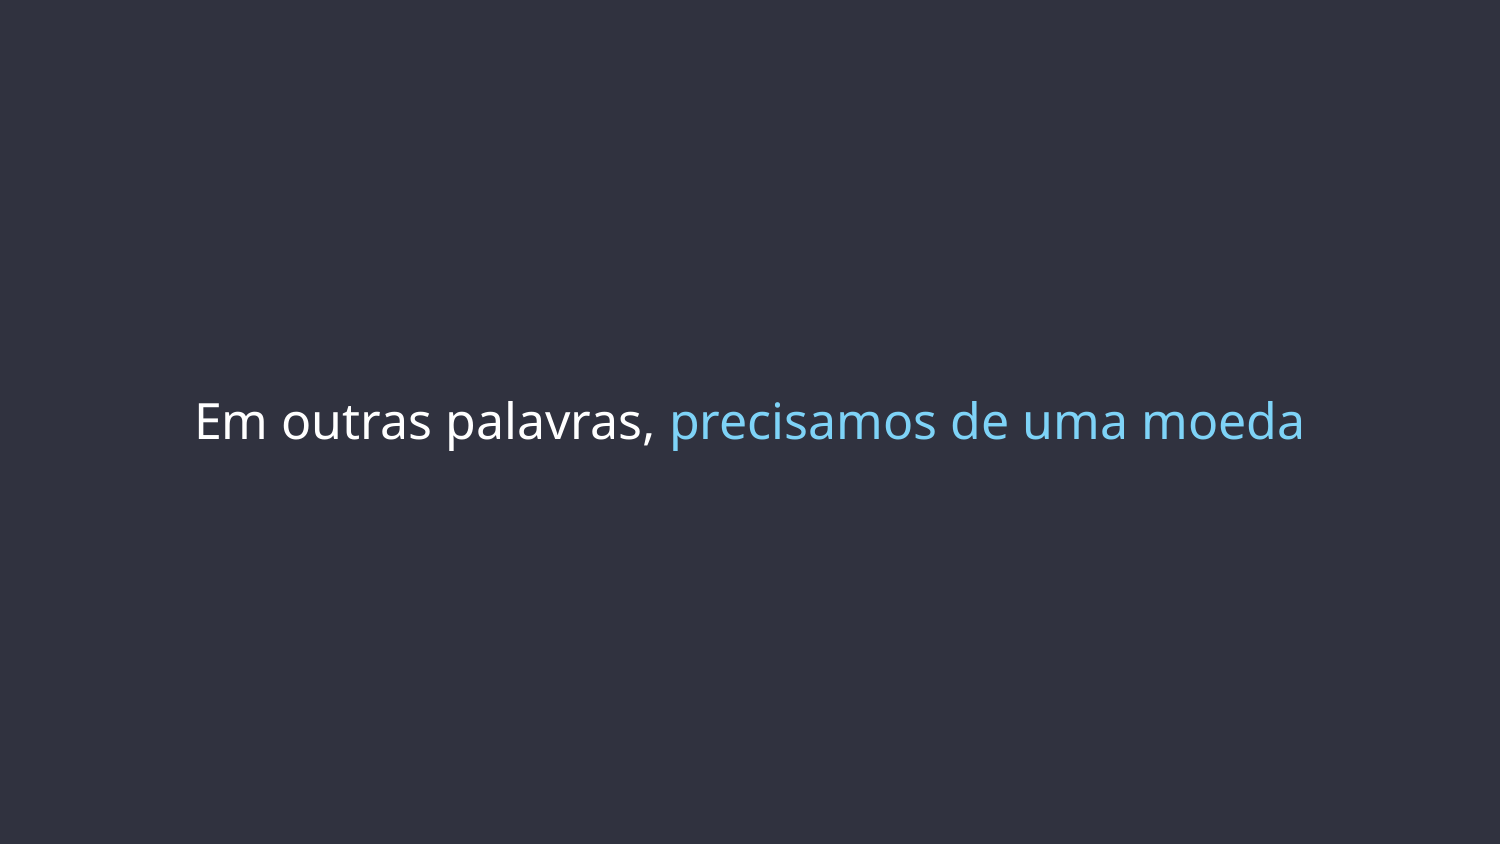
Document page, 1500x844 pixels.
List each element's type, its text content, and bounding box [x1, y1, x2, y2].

title Em outras palavras, precisamos de uma moeda [152, 374, 1348, 469]
